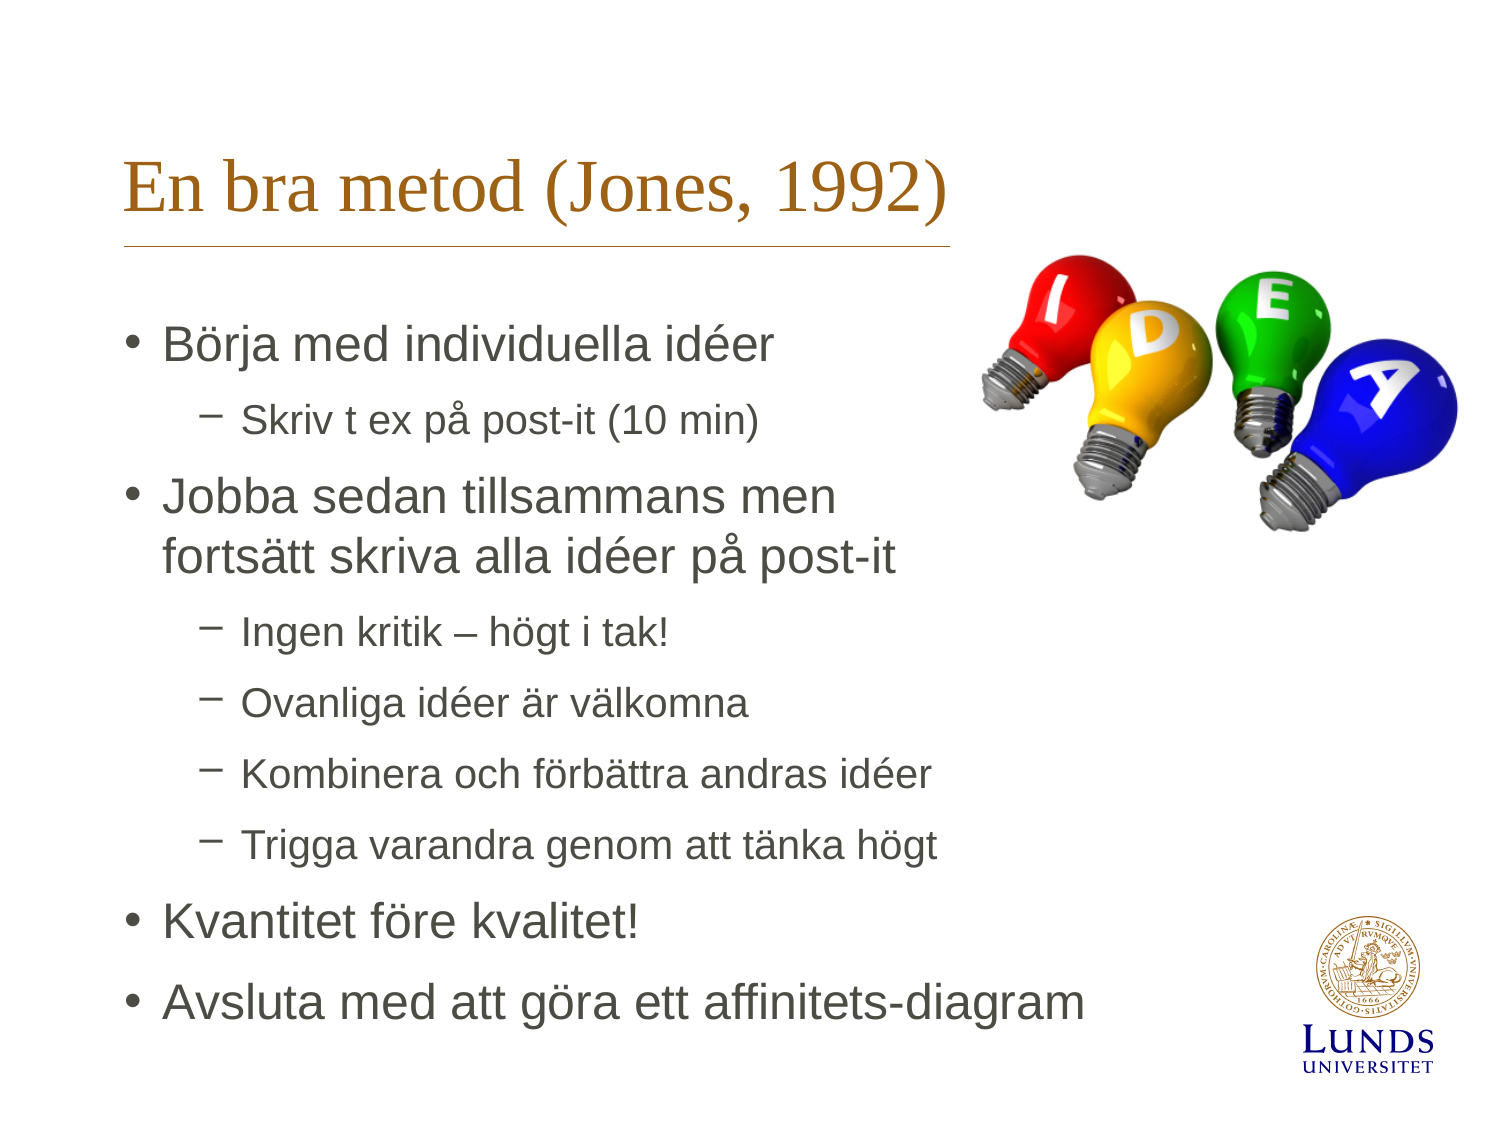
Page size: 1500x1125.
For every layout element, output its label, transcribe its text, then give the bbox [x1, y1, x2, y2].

picture [1303, 916, 1433, 1073]
title En bra metod (Jones, 1992) [106, 46, 1375, 235]
list Börja med individuella idéer Skriv t ex på post-it (10 min) Jobba sedan tillsammans men fortsätt skriva alla idéer på post-it Ingen kritik – högt i tak! Ovanliga idéer är välkomna Kombinera och förbättra andras idéer Trigga varandra genom att tänka högt Kvantitet före kvalitet! Avsluta med att göra ett affinitets-diagram [109, 303, 1375, 891]
picture [950, 243, 1471, 549]
